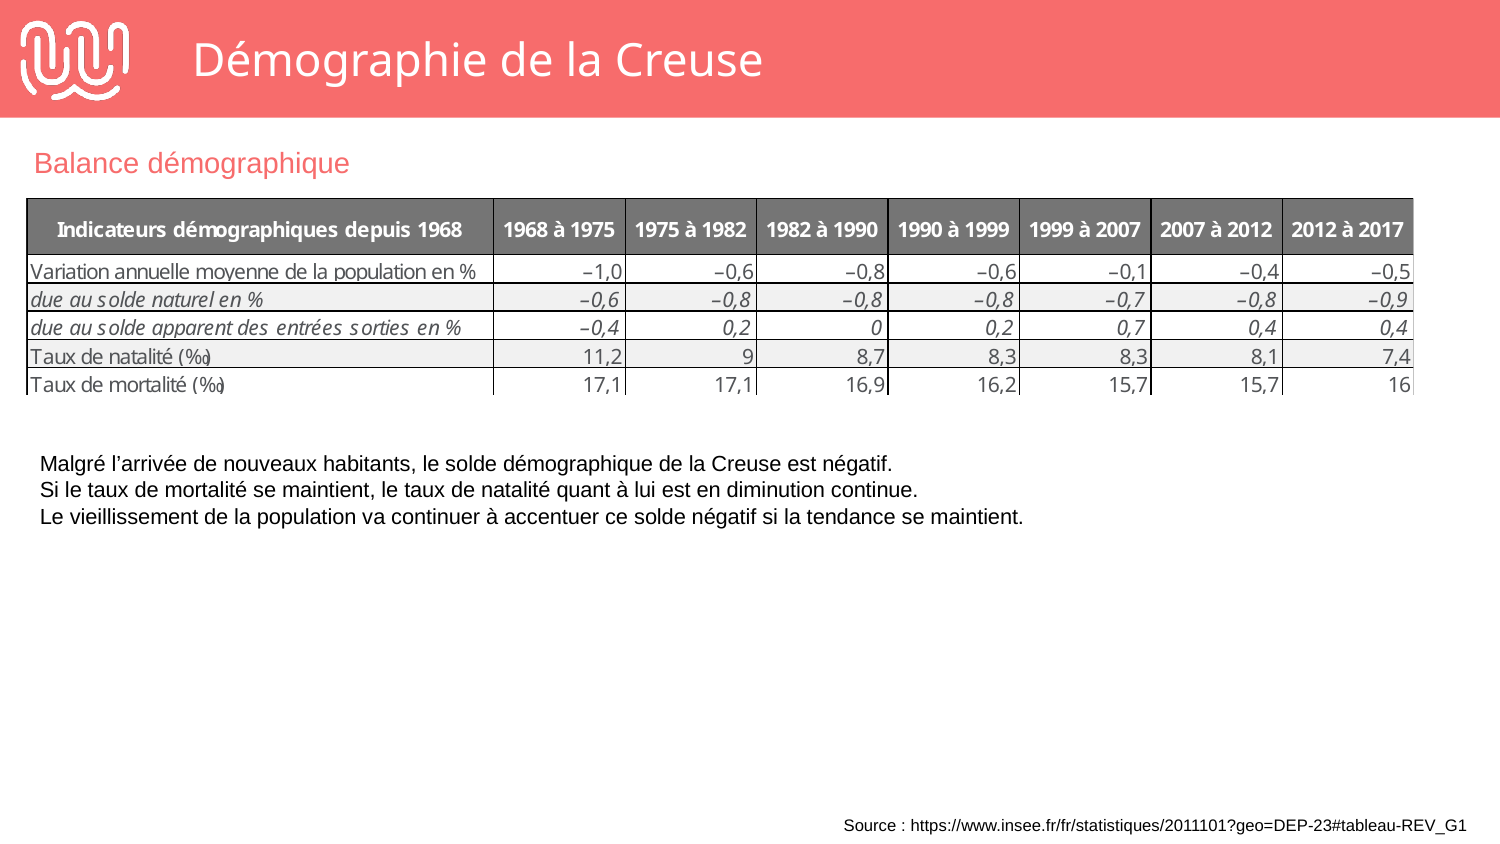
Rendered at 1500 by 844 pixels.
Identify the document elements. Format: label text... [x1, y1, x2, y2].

text_box Source : https://www.insee.fr/fr/statistiques/2011101?geo=DEP-23#tableau-REV_G1 [828, 807, 1500, 842]
picture [25, 197, 1415, 397]
title Démographie de la Creuse [192, 0, 1466, 118]
text_box Malgré l’arrivée de nouveaux habitants, le solde démographique de la Creuse est négatif. Si le taux de mortalité se maintient, le taux de natalité quant à lui est en diminution continue. Le vieillissement de la population va continuer à accentuer ce solde négatif si la tendance se maintient. [24, 442, 1041, 536]
picture [20, 20, 134, 101]
text_box Balance démographique [19, 137, 366, 187]
